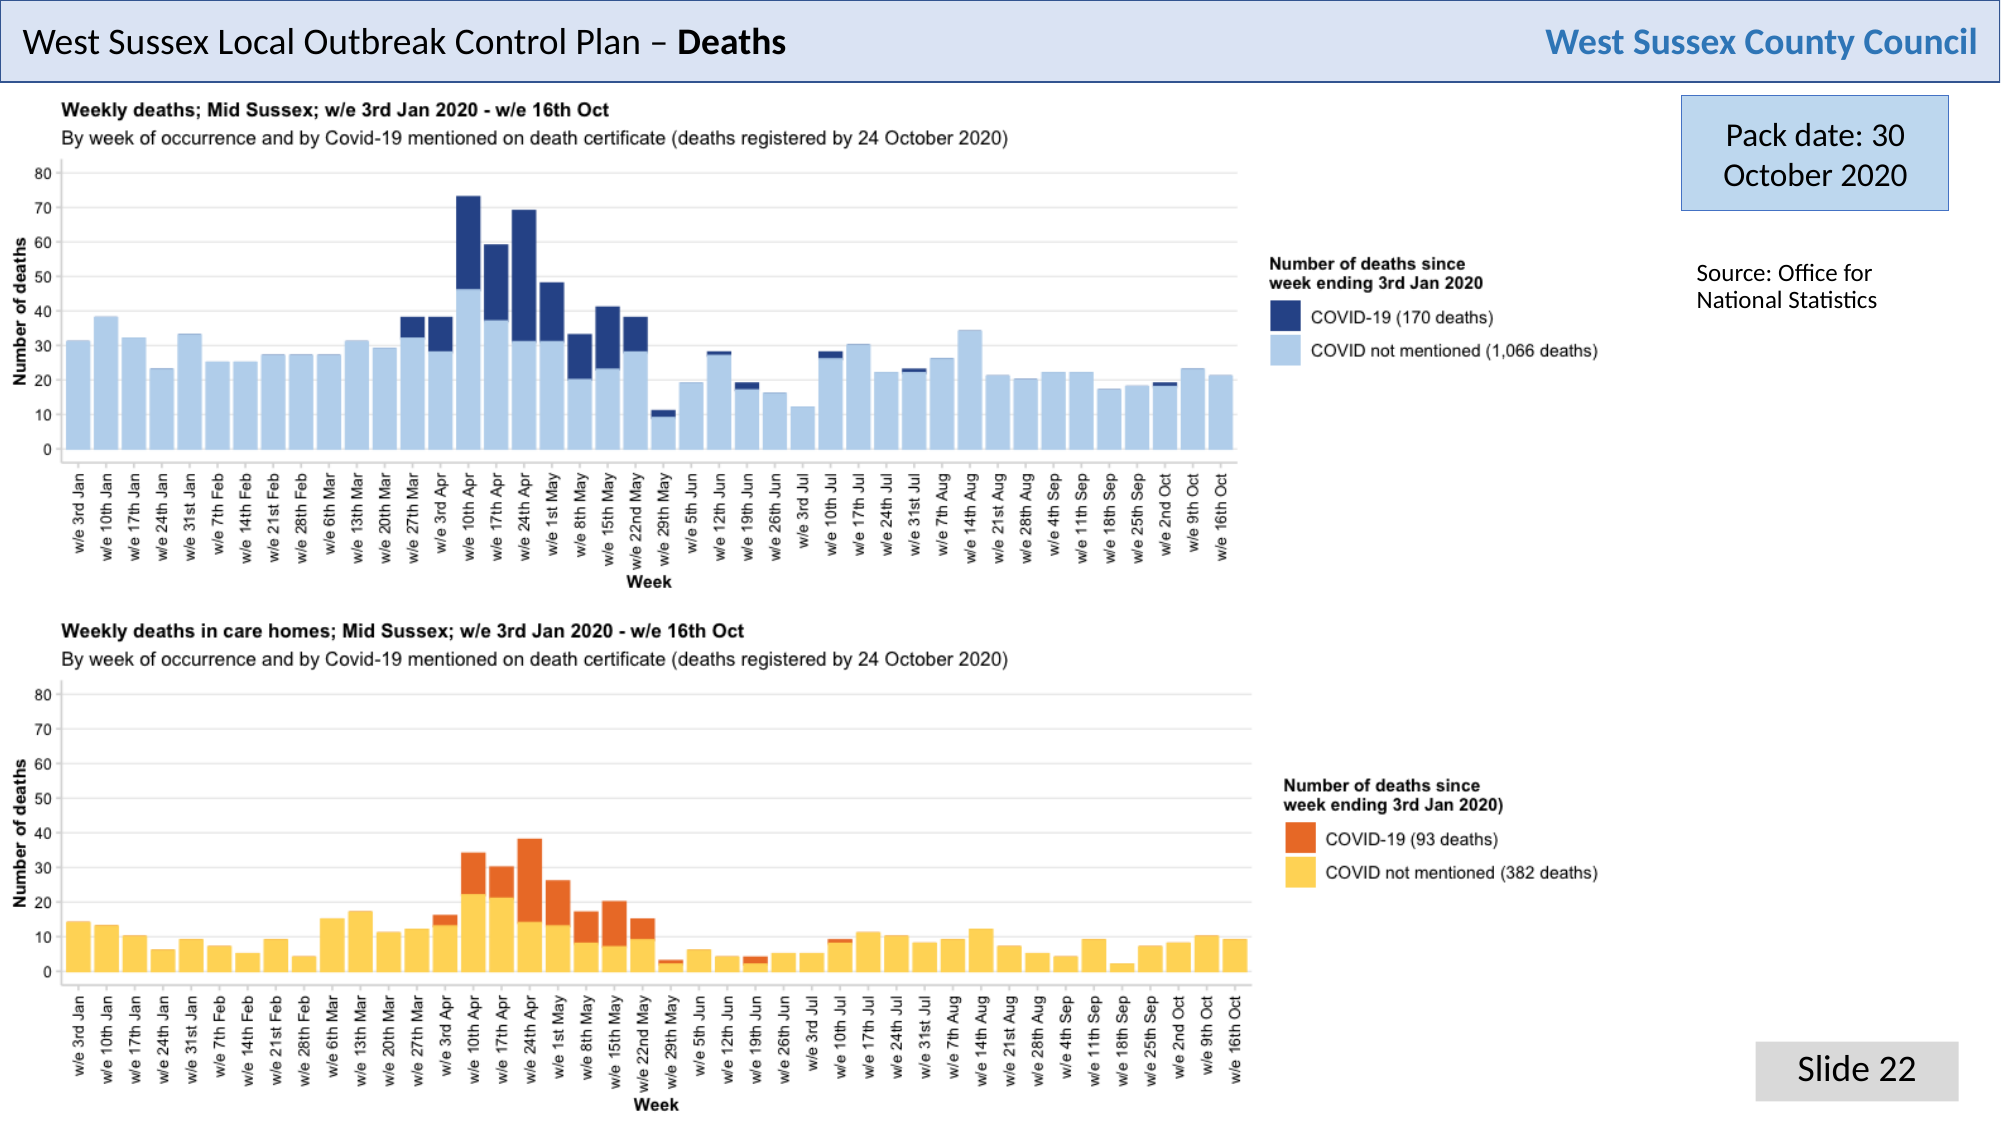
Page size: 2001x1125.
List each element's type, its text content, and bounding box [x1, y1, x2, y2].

picture [3, 91, 1619, 602]
list Slide 22 [1755, 1041, 1959, 1102]
picture [3, 612, 1619, 1125]
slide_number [1681, 95, 1949, 211]
list Source: Office for National Statistics [1681, 252, 1959, 289]
